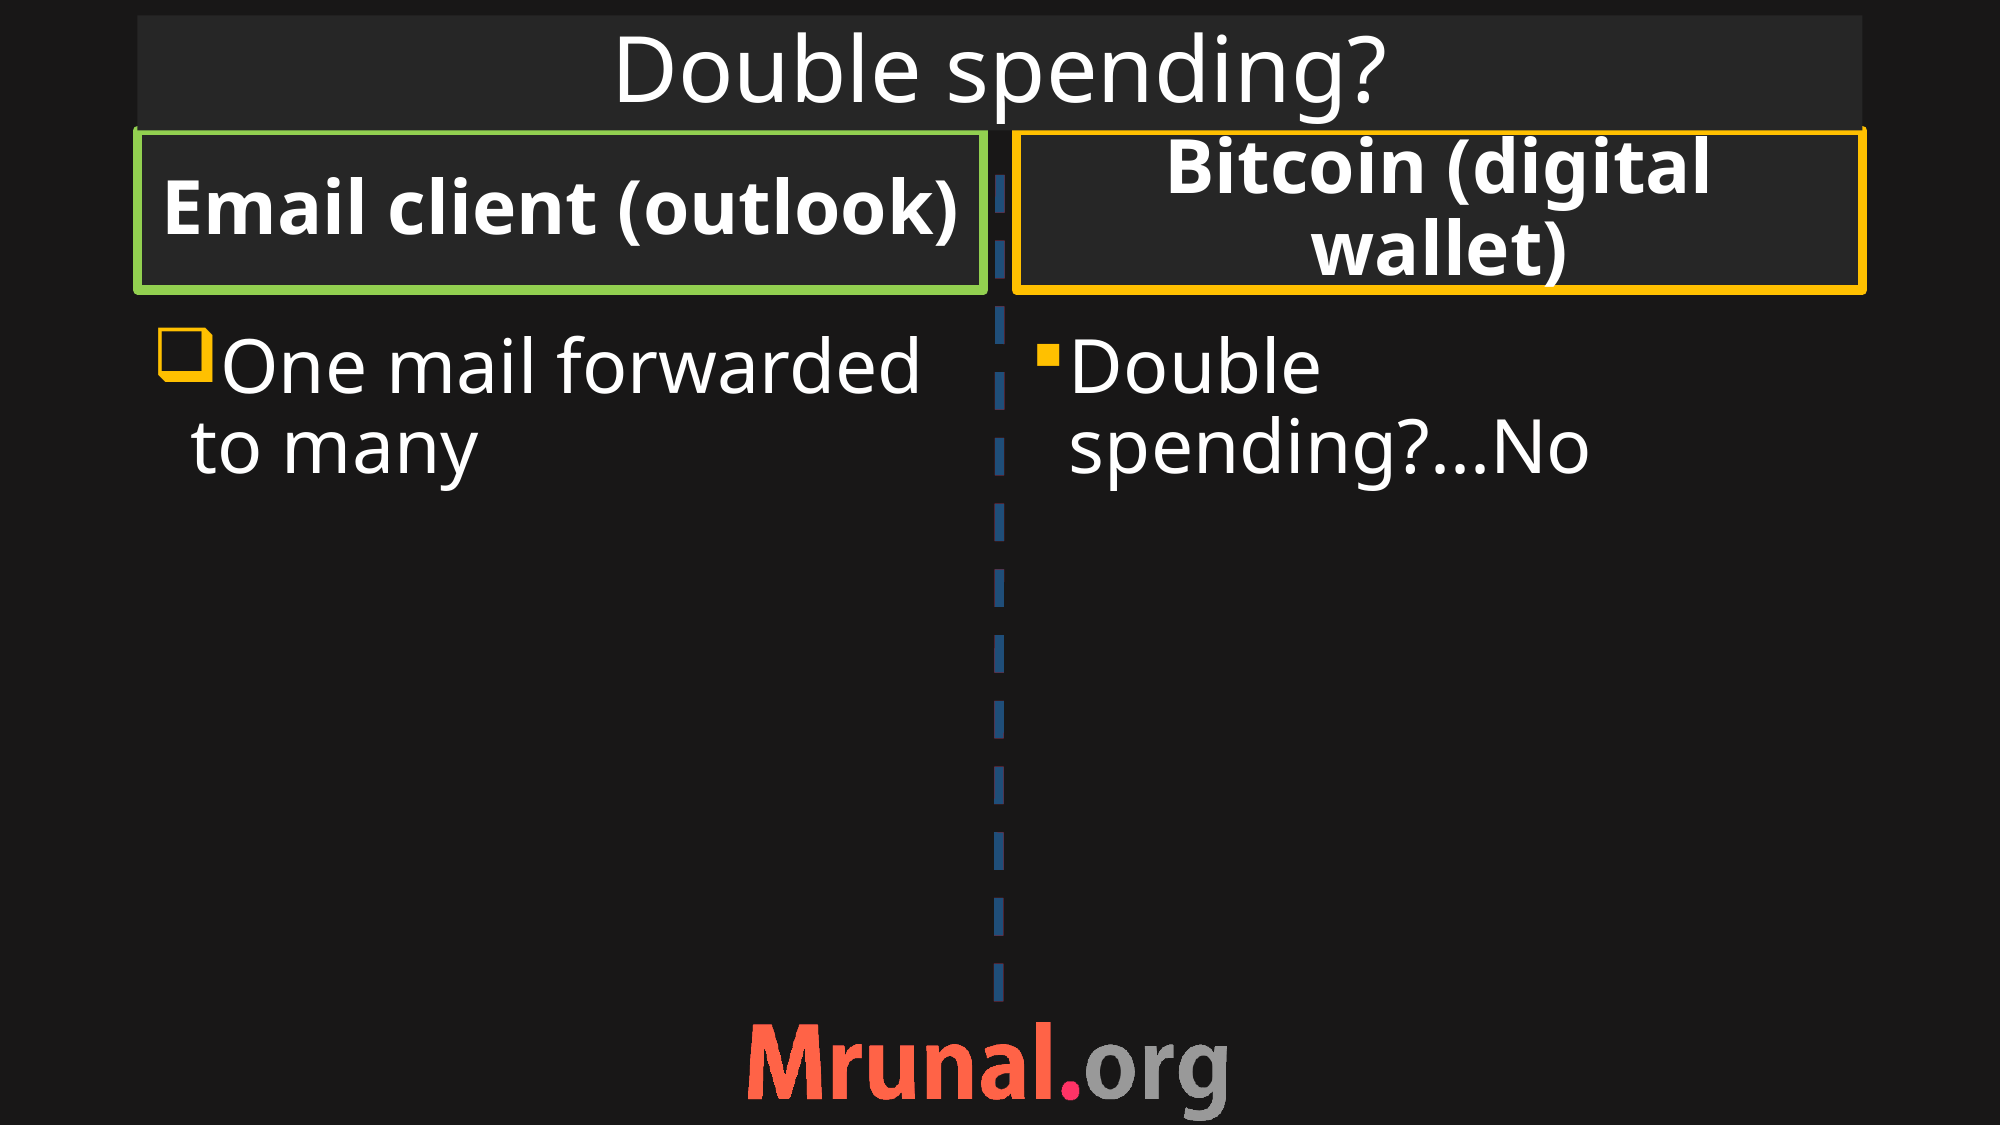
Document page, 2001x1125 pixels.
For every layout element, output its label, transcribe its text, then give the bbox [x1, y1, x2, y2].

title Double spending? [137, 15, 1863, 131]
list One mail forwarded to many [137, 320, 984, 1019]
list Bitcoin (digital wallet) [1012, 126, 1867, 295]
list Email client (outlook) [133, 126, 988, 295]
list Double spending?...No [1016, 320, 1863, 1016]
picture [741, 1005, 1230, 1125]
